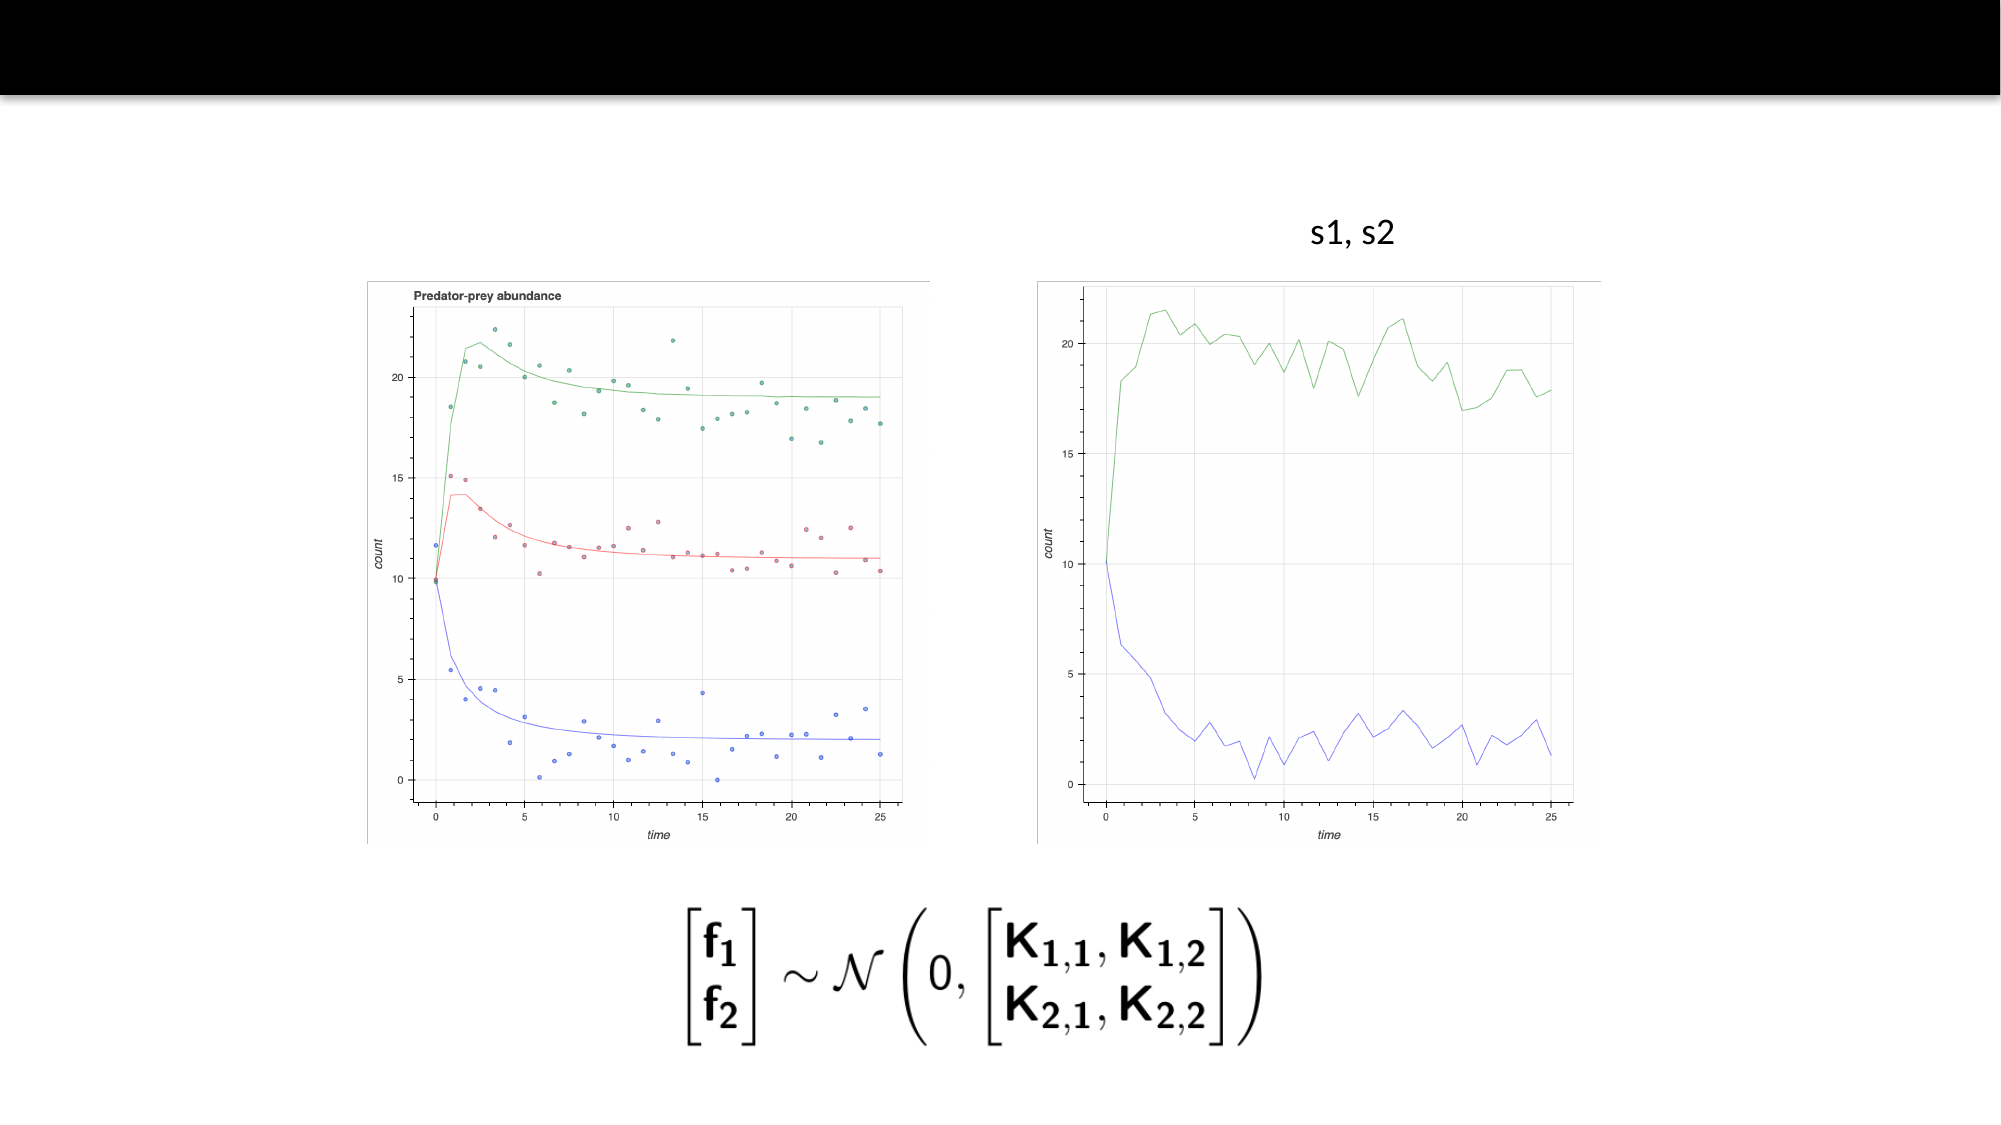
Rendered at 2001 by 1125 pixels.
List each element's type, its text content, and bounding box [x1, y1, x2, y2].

picture [1037, 281, 1601, 844]
picture [674, 889, 1276, 1065]
text_box s1, s2 [1295, 199, 1411, 260]
picture [367, 281, 931, 844]
